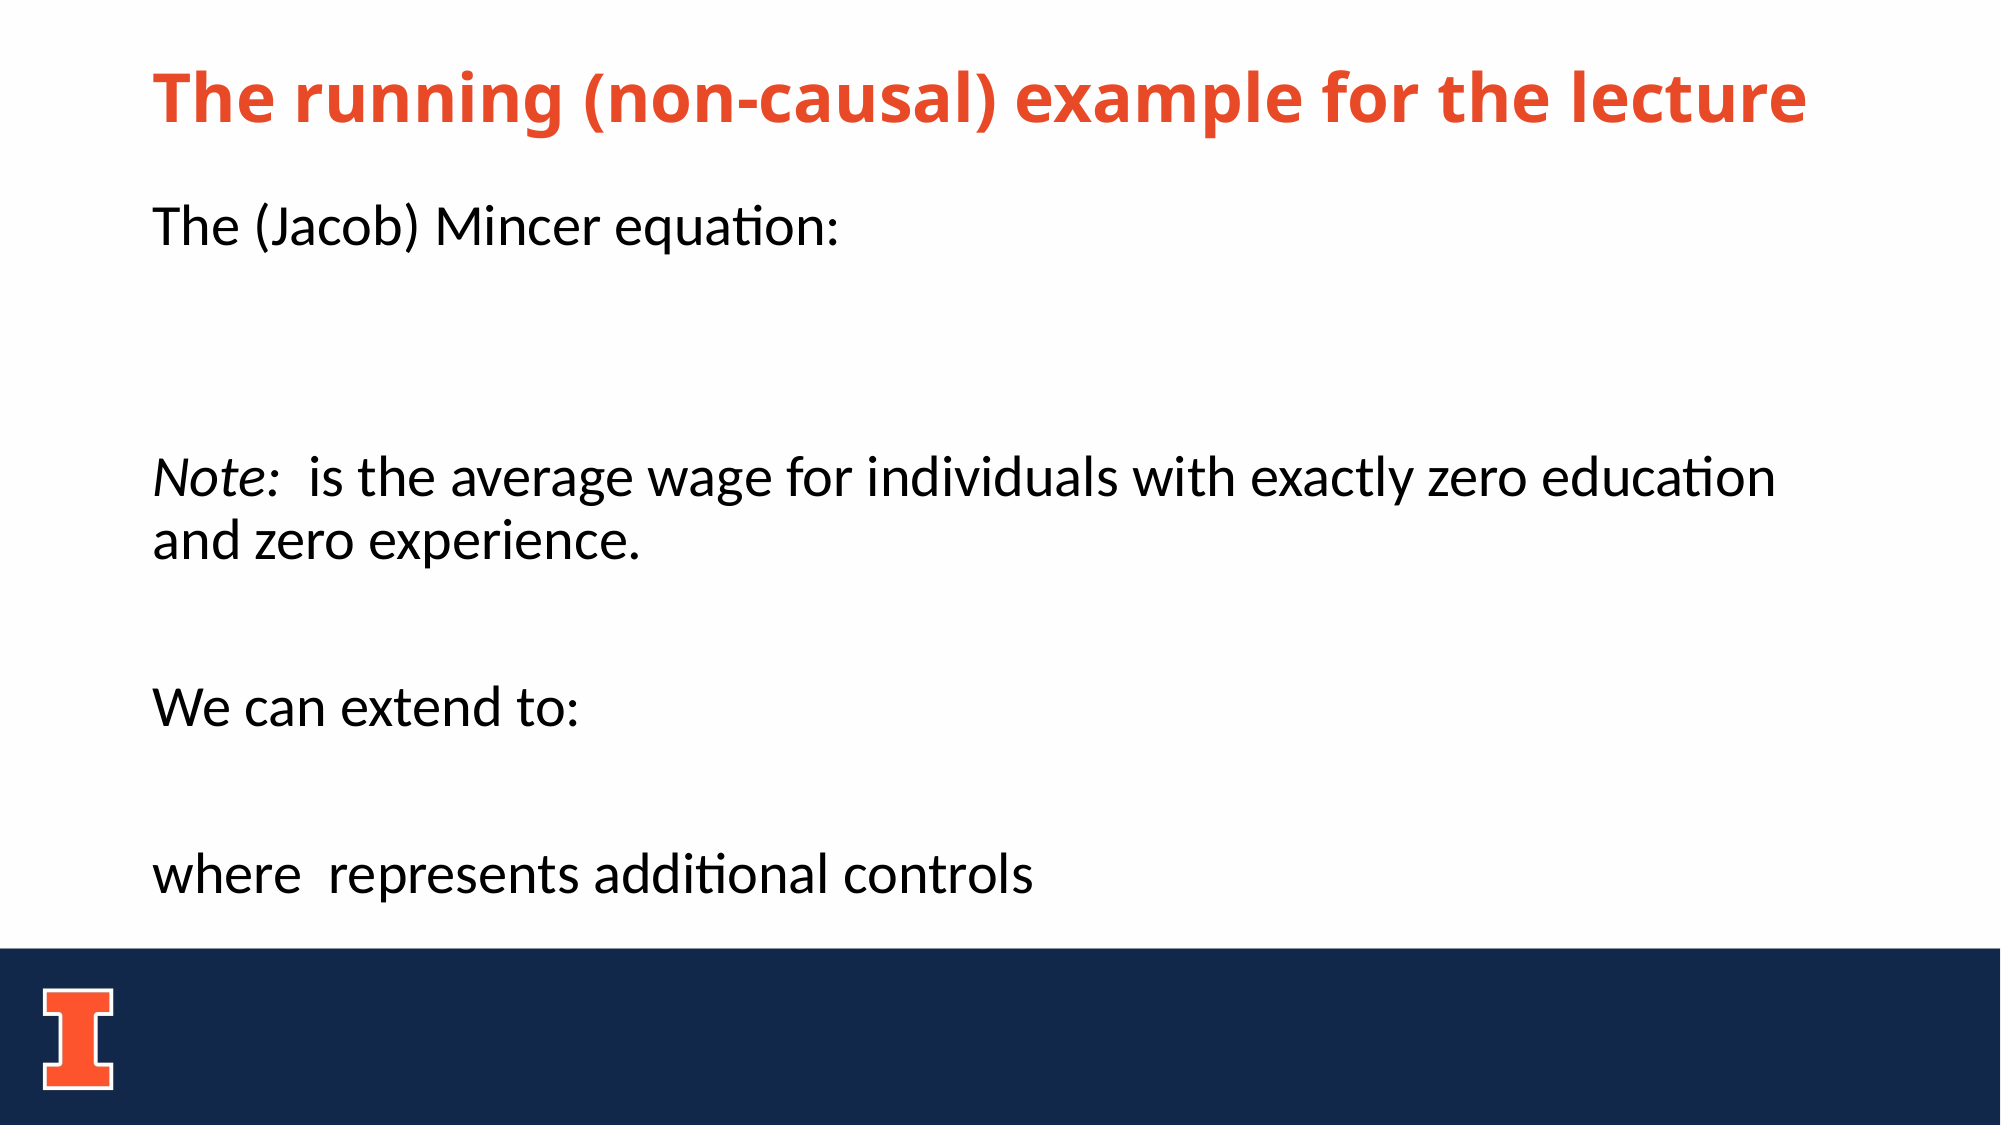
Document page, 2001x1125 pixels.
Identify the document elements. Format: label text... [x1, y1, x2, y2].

title The running (non-causal) example for the lecture [137, 56, 1863, 163]
picture [0, 0, 2001, 1125]
